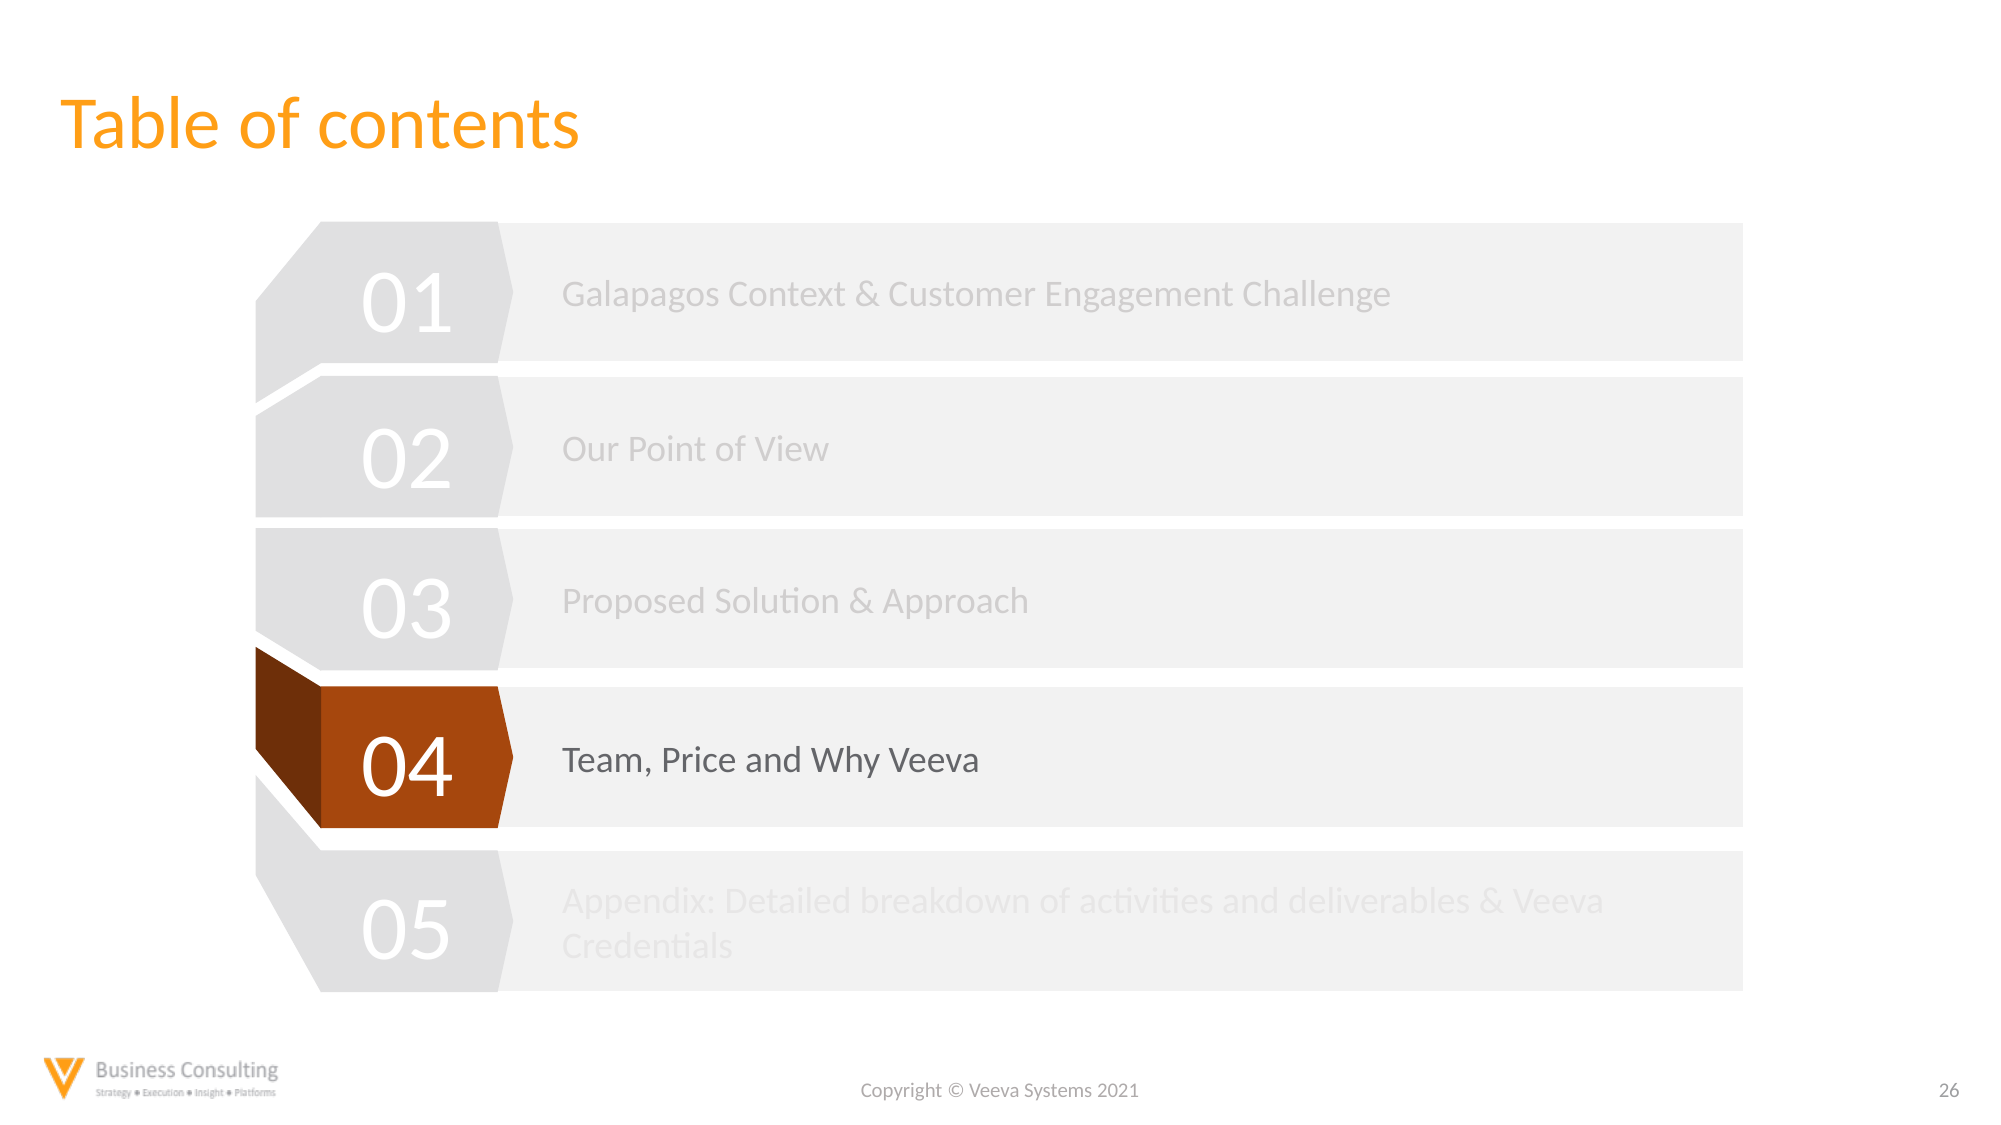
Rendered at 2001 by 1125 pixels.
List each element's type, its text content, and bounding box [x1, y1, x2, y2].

text_box 02 [361, 396, 514, 507]
text_box Galapagos Context & Customer Engagement Challenge [611, 221, 1745, 363]
text_box [322, 221, 514, 364]
text_box [322, 528, 502, 671]
text_box 03 [361, 546, 526, 657]
text_box [322, 850, 502, 993]
text_box [255, 646, 322, 829]
text_box [255, 375, 322, 518]
text_box [322, 686, 502, 829]
text_box 04 [361, 704, 514, 815]
text_box [285, 205, 611, 803]
text_box [255, 221, 322, 404]
text_box [255, 774, 322, 993]
text_box Appendix: Detailed breakdown of activities and deliverables & Veeva Credentials [472, 849, 1745, 993]
title Table of contents [45, 39, 1955, 221]
text_box 01 [361, 241, 455, 352]
text_box 05 [361, 868, 514, 979]
text_box Our Point of View [611, 375, 1745, 519]
text_box Team, Price and Why Veeva [498, 685, 1745, 829]
text_box [255, 528, 322, 671]
text_box [322, 375, 503, 518]
text_box Proposed Solution & Approach [611, 527, 1745, 671]
